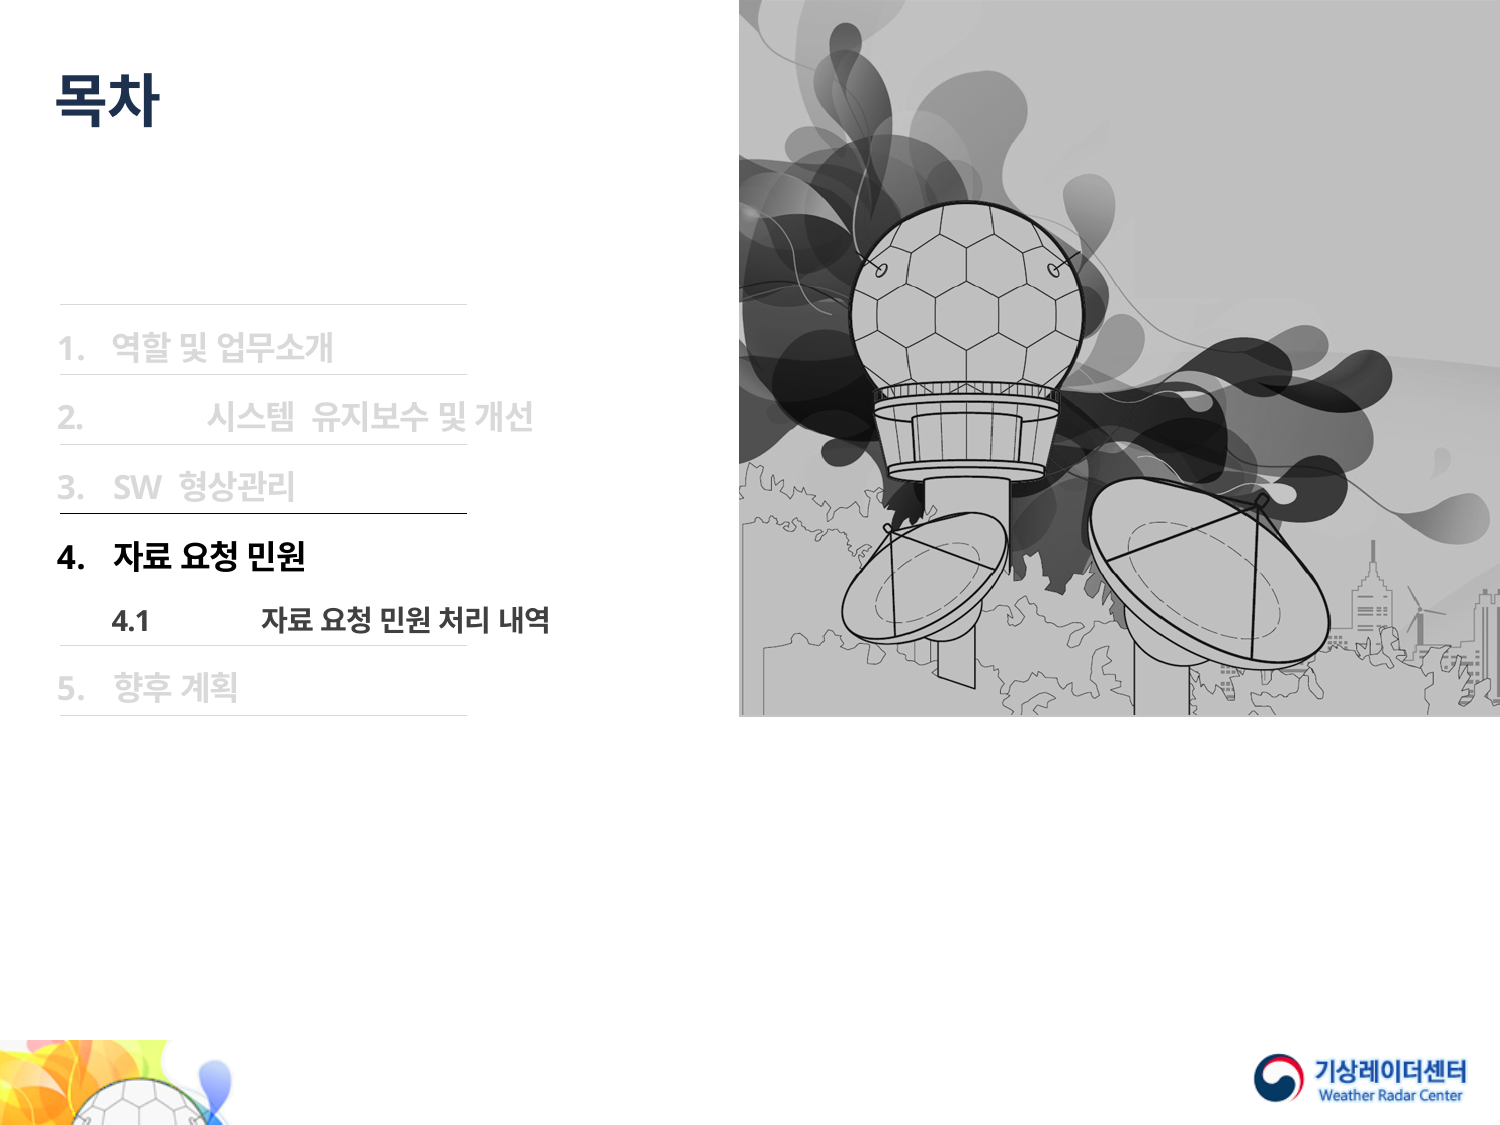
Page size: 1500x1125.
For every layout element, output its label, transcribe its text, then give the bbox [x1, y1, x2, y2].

title 목차 [39, 18, 733, 181]
picture [738, 0, 1500, 717]
text_box 역할 및 업무소개 2. 시스템 유지보수 및 개선 SW 형상관리 자료 요청 민원 4.1 자료 요청 민원 처리 내역 향후 계획 [41, 289, 891, 1064]
picture [0, 1040, 469, 1125]
picture [1252, 1053, 1468, 1103]
